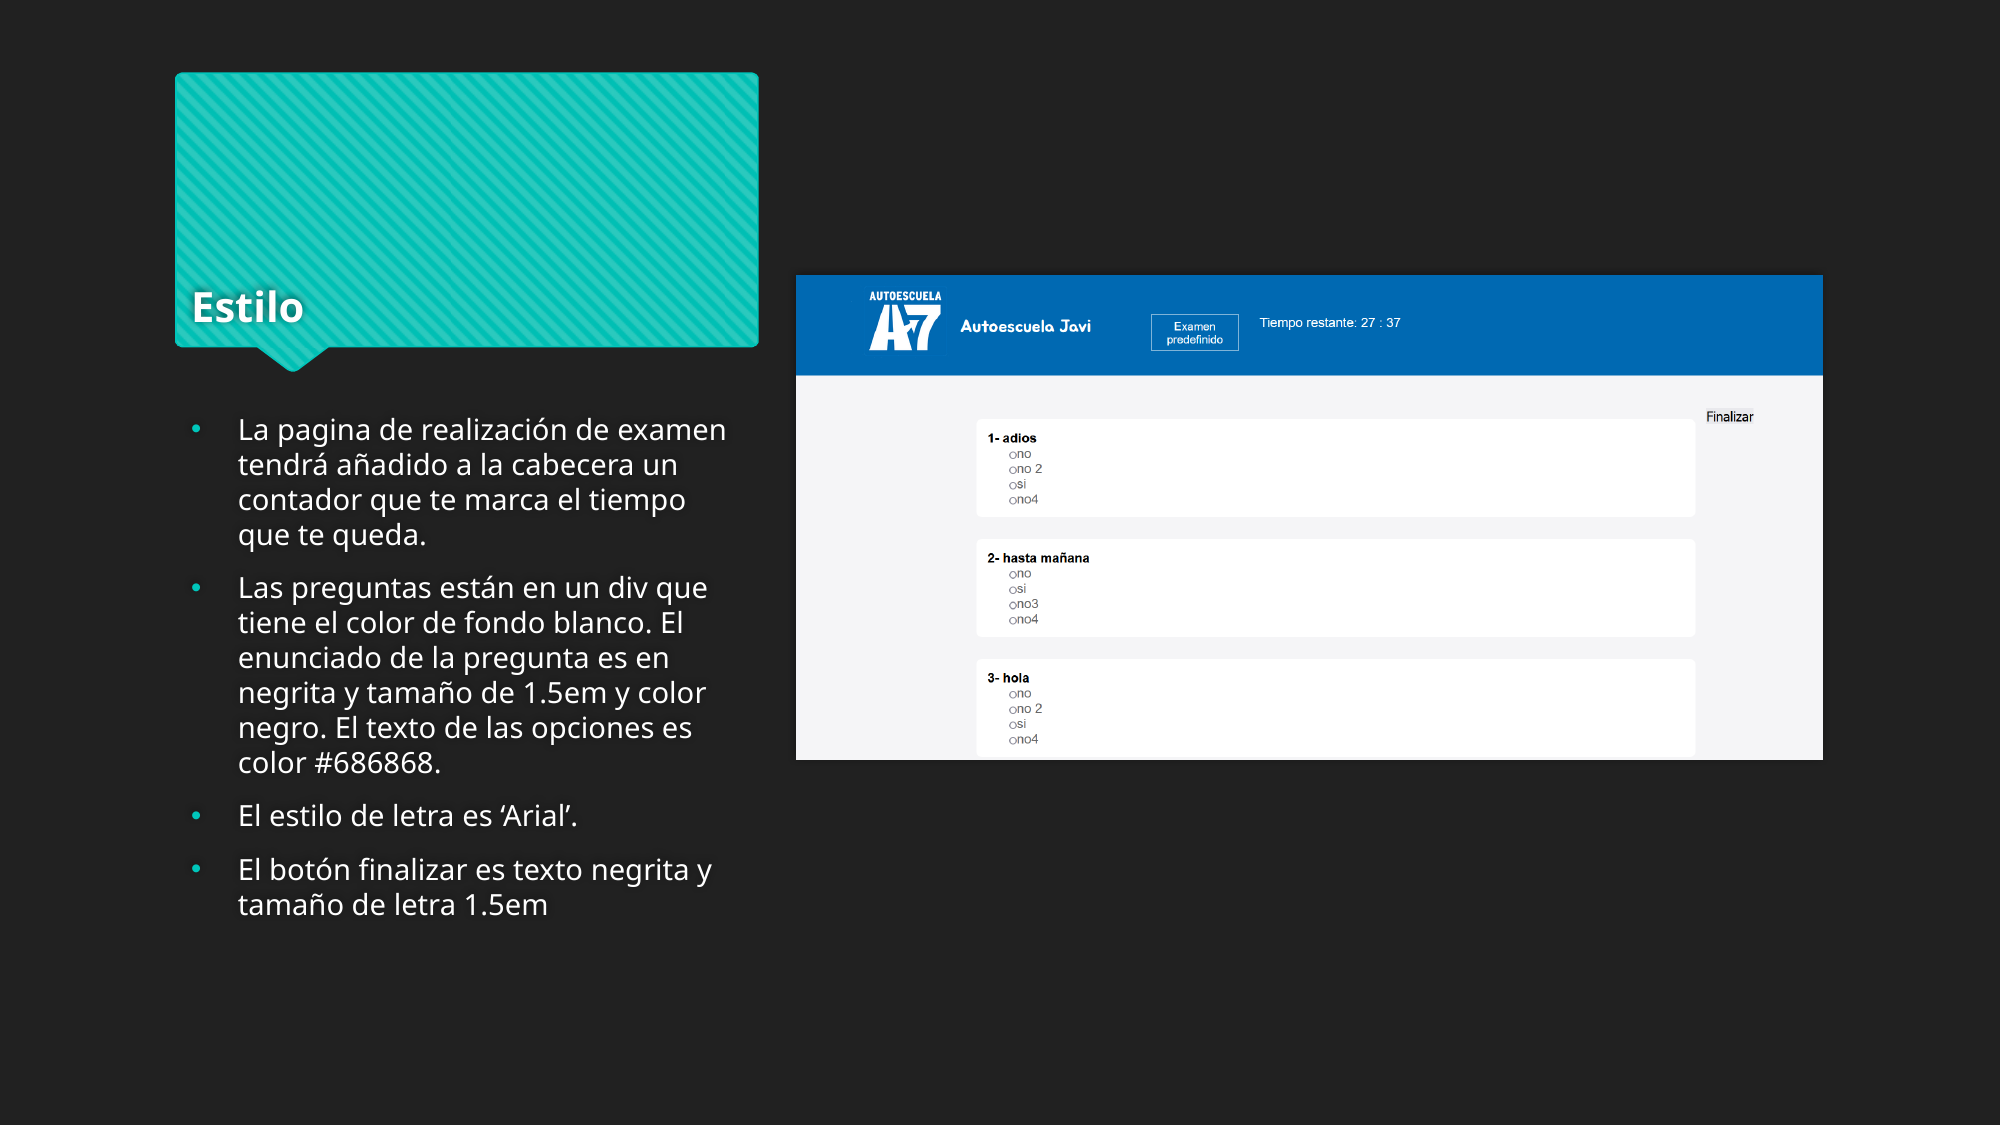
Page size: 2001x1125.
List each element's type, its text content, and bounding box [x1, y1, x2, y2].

title Estilo [176, 73, 758, 339]
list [796, 275, 1823, 760]
list La pagina de realización de examen tendrá añadido a la cabecera un contador que te marca el tiempo que te queda. Las preguntas están en un div que tiene el color de fondo blanco. El enunciado de la pregunta es en negrita y tamaño de 1.5em y color negro. El texto de las opciones es color #686868. El estilo de letra es ‘Arial’. El botón finalizar es texto negrita y tamaño de letra 1.5em [176, 370, 758, 962]
